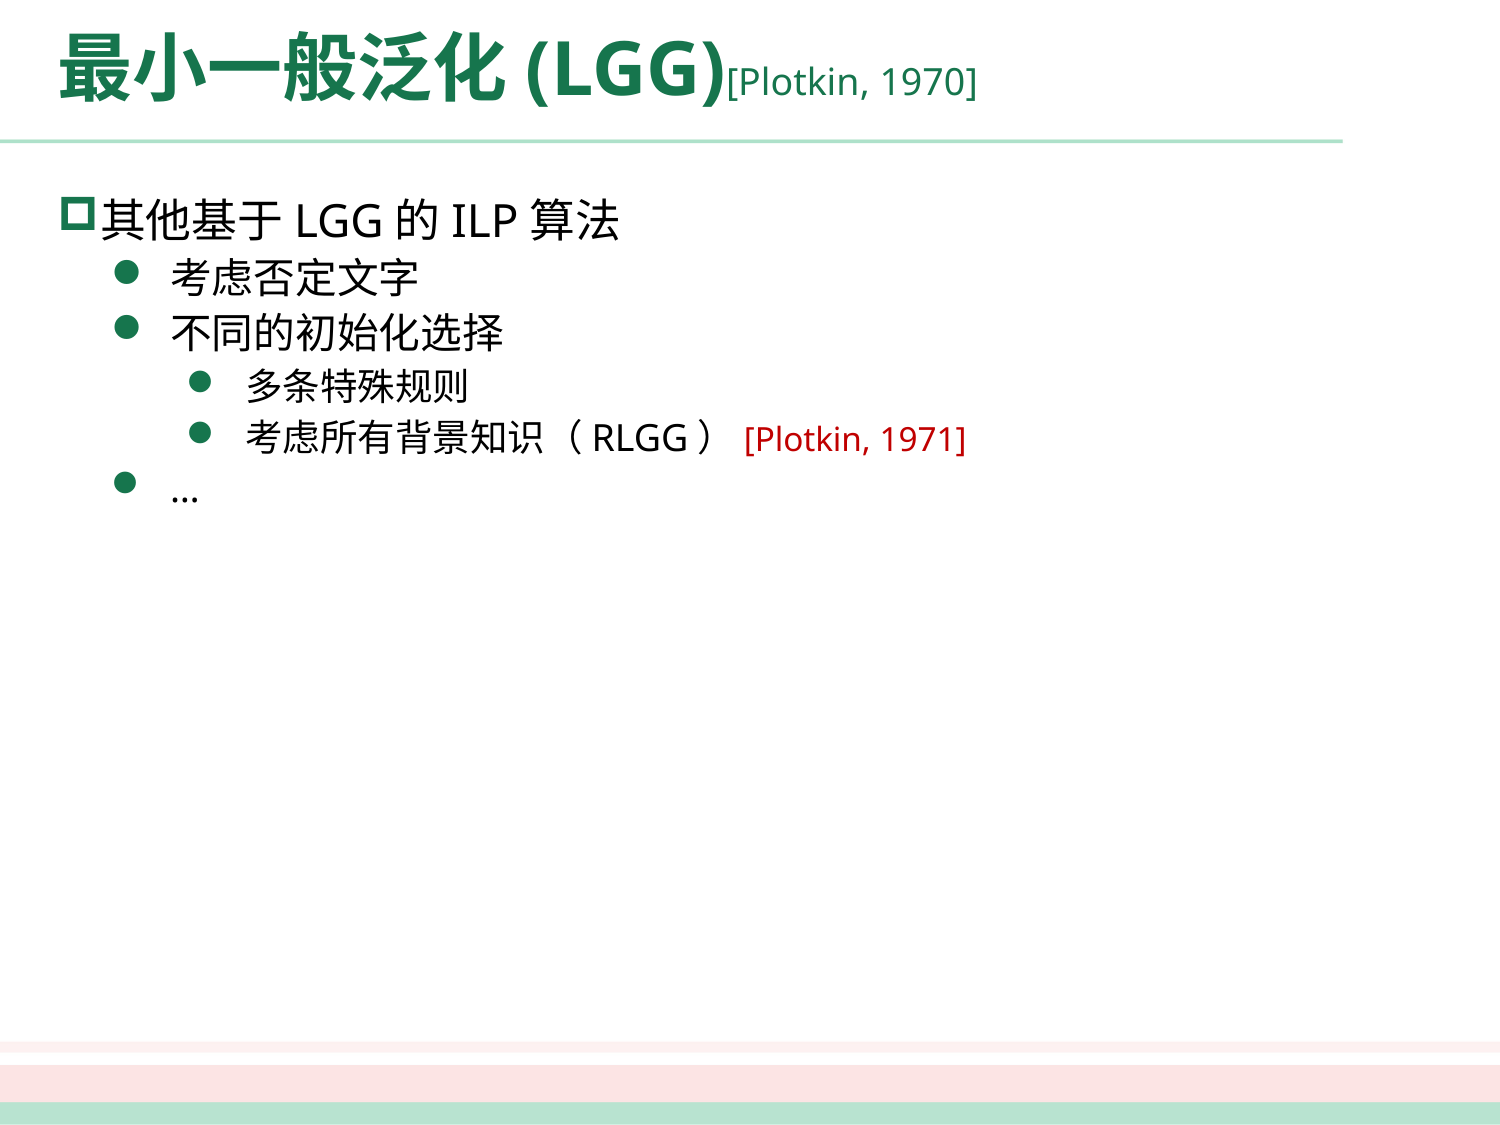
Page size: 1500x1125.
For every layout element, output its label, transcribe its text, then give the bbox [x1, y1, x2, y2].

title 最小一般泛化(LGG)[Plotkin, 1970] [42, 7, 1337, 135]
list 其他基于LGG的ILP算法 考虑否定文字 不同的初始化选择 多条特殊规则 考虑所有背景知识（RLGG）[Plotkin, 1971] … [42, 190, 1457, 999]
picture [0, 0, 1500, 1125]
